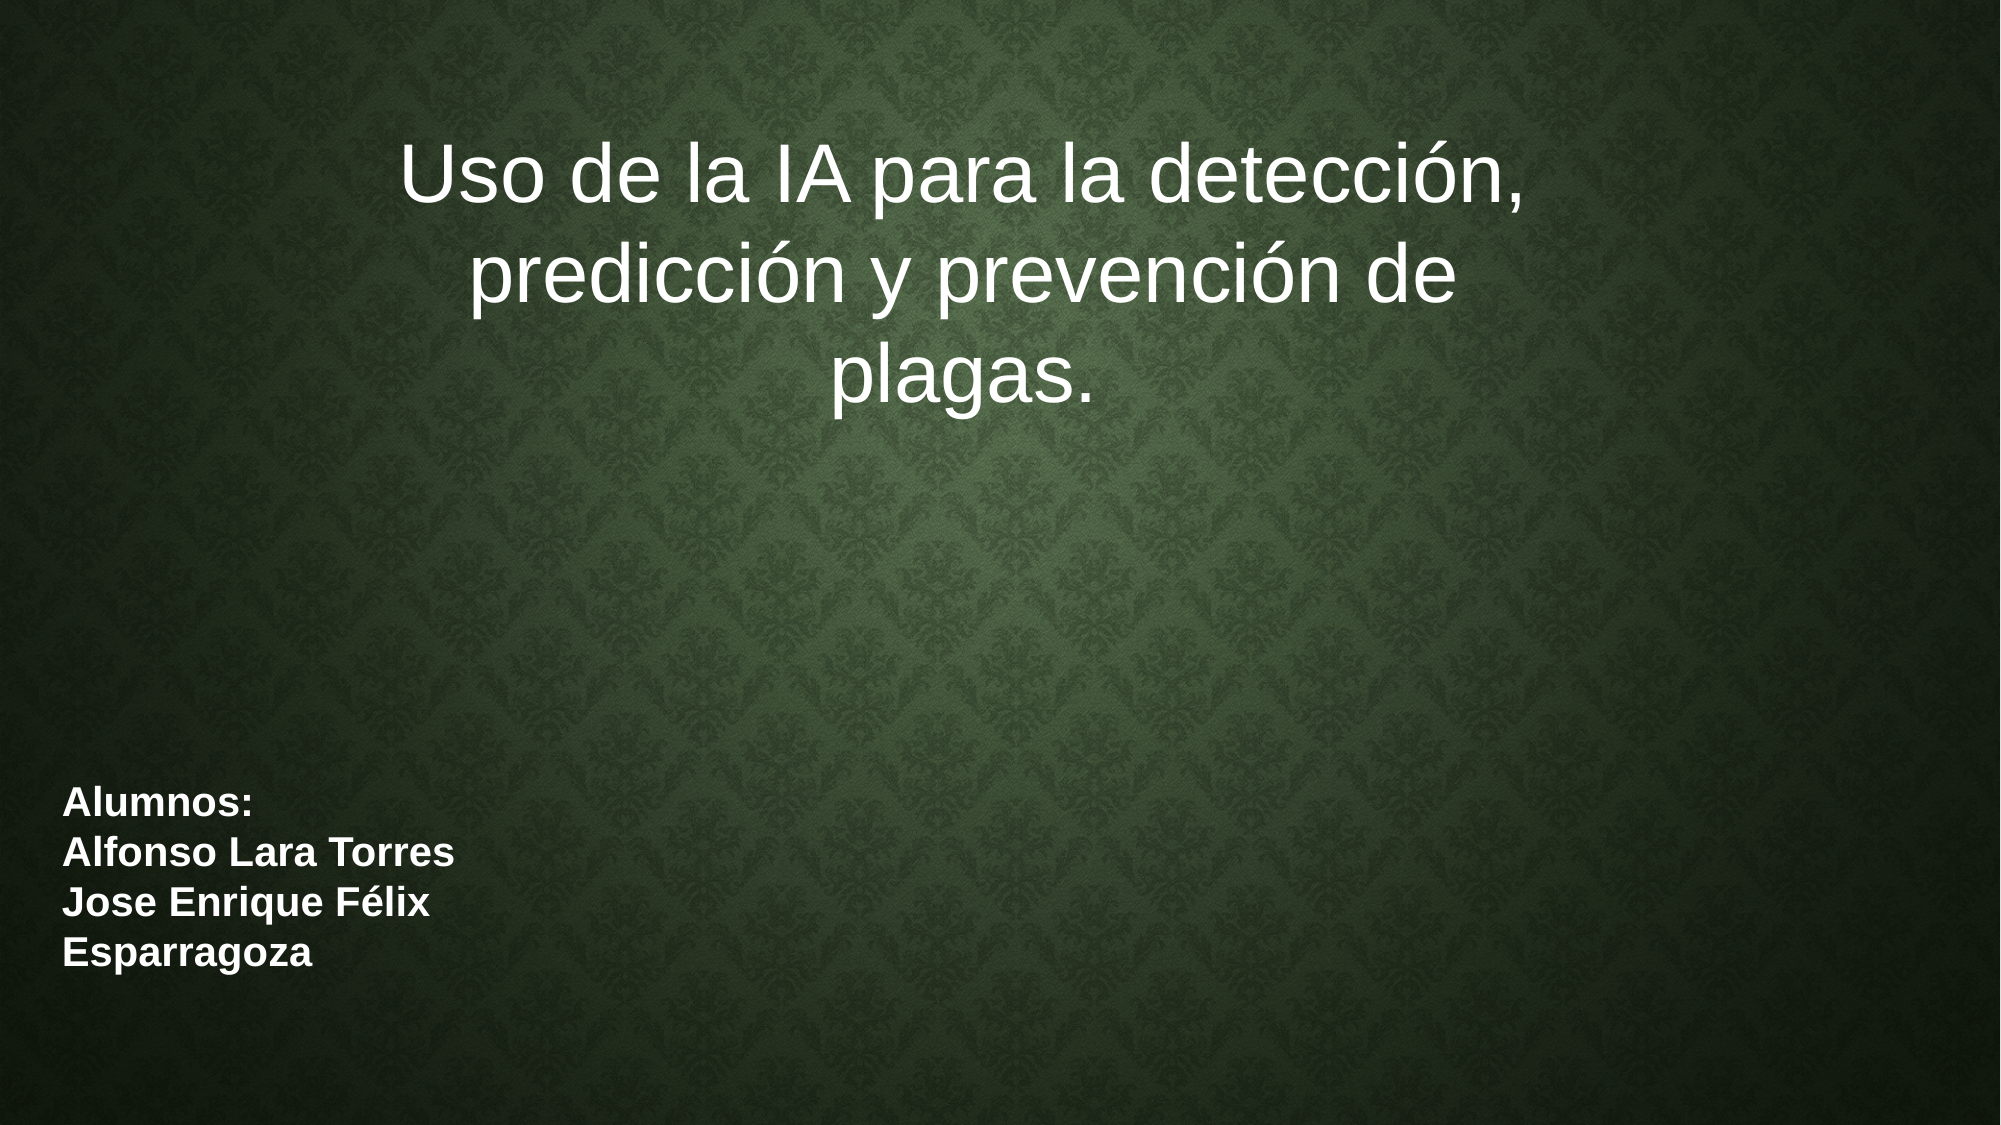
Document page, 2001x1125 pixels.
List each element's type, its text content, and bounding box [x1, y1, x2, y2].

text_box Alumnos: Alfonso Lara Torres Jose Enrique Félix Esparragoza [47, 767, 638, 983]
text_box Uso de la IA para la detección, predicción y prevención de plagas. [342, 111, 1585, 427]
